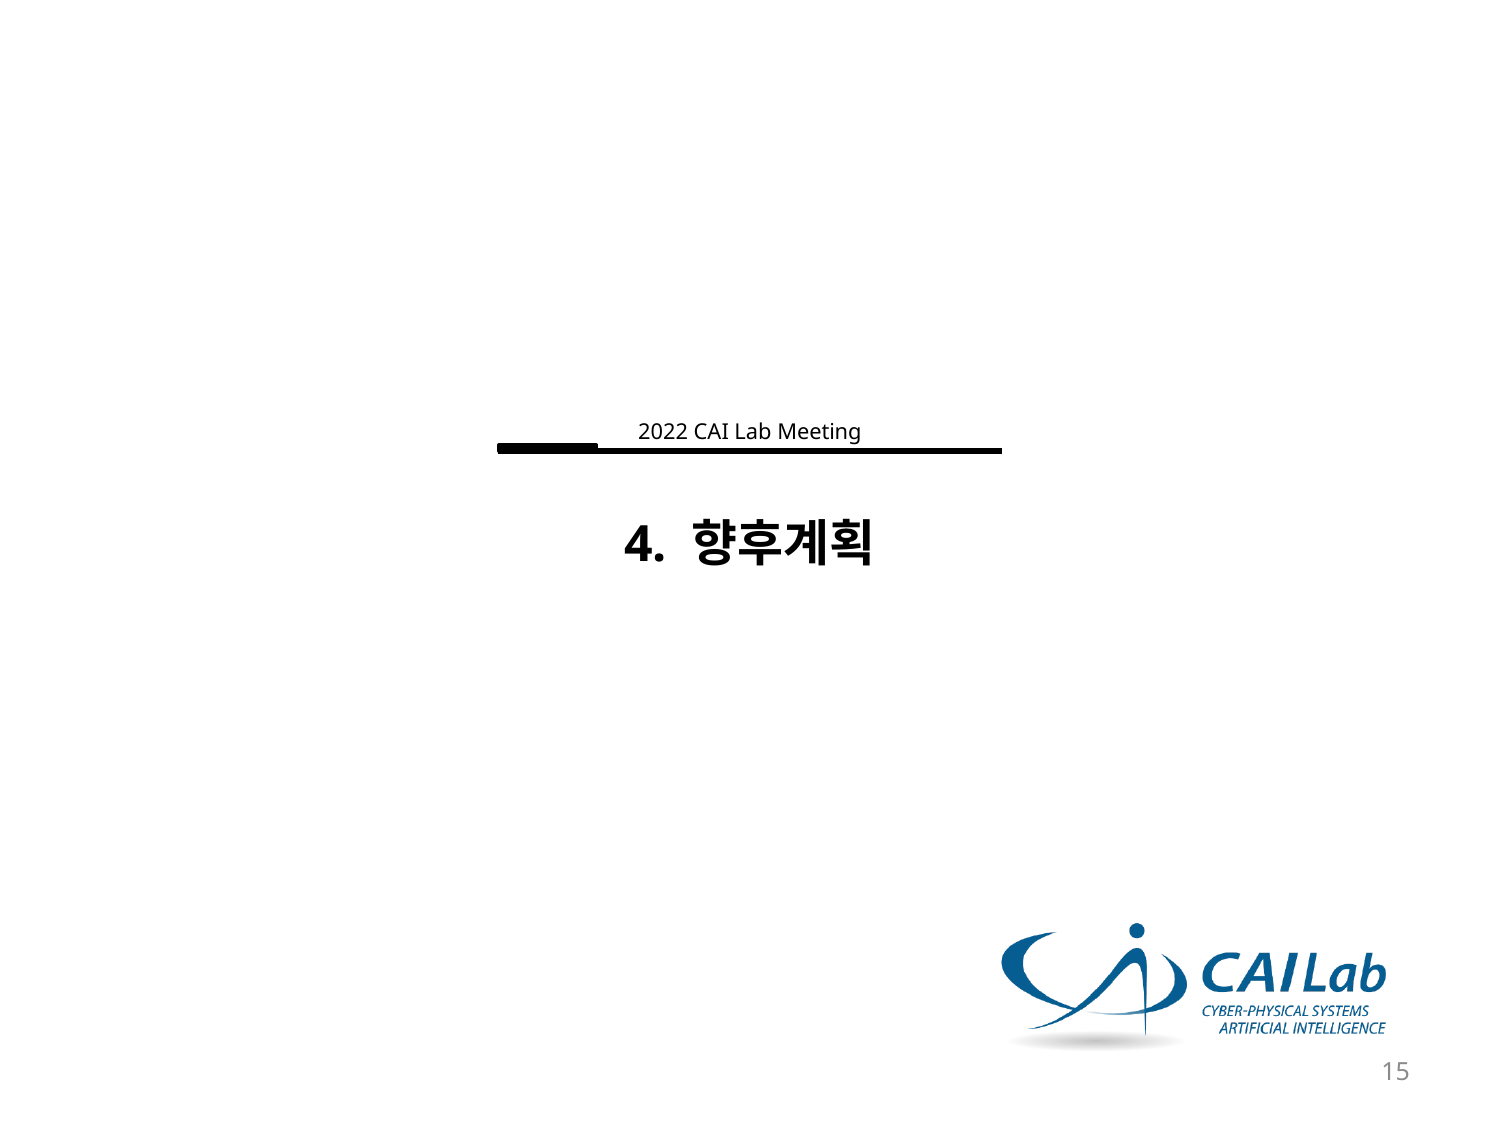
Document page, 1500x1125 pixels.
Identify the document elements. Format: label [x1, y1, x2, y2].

picture [941, 863, 1457, 1114]
text_box [194, 409, 1306, 581]
